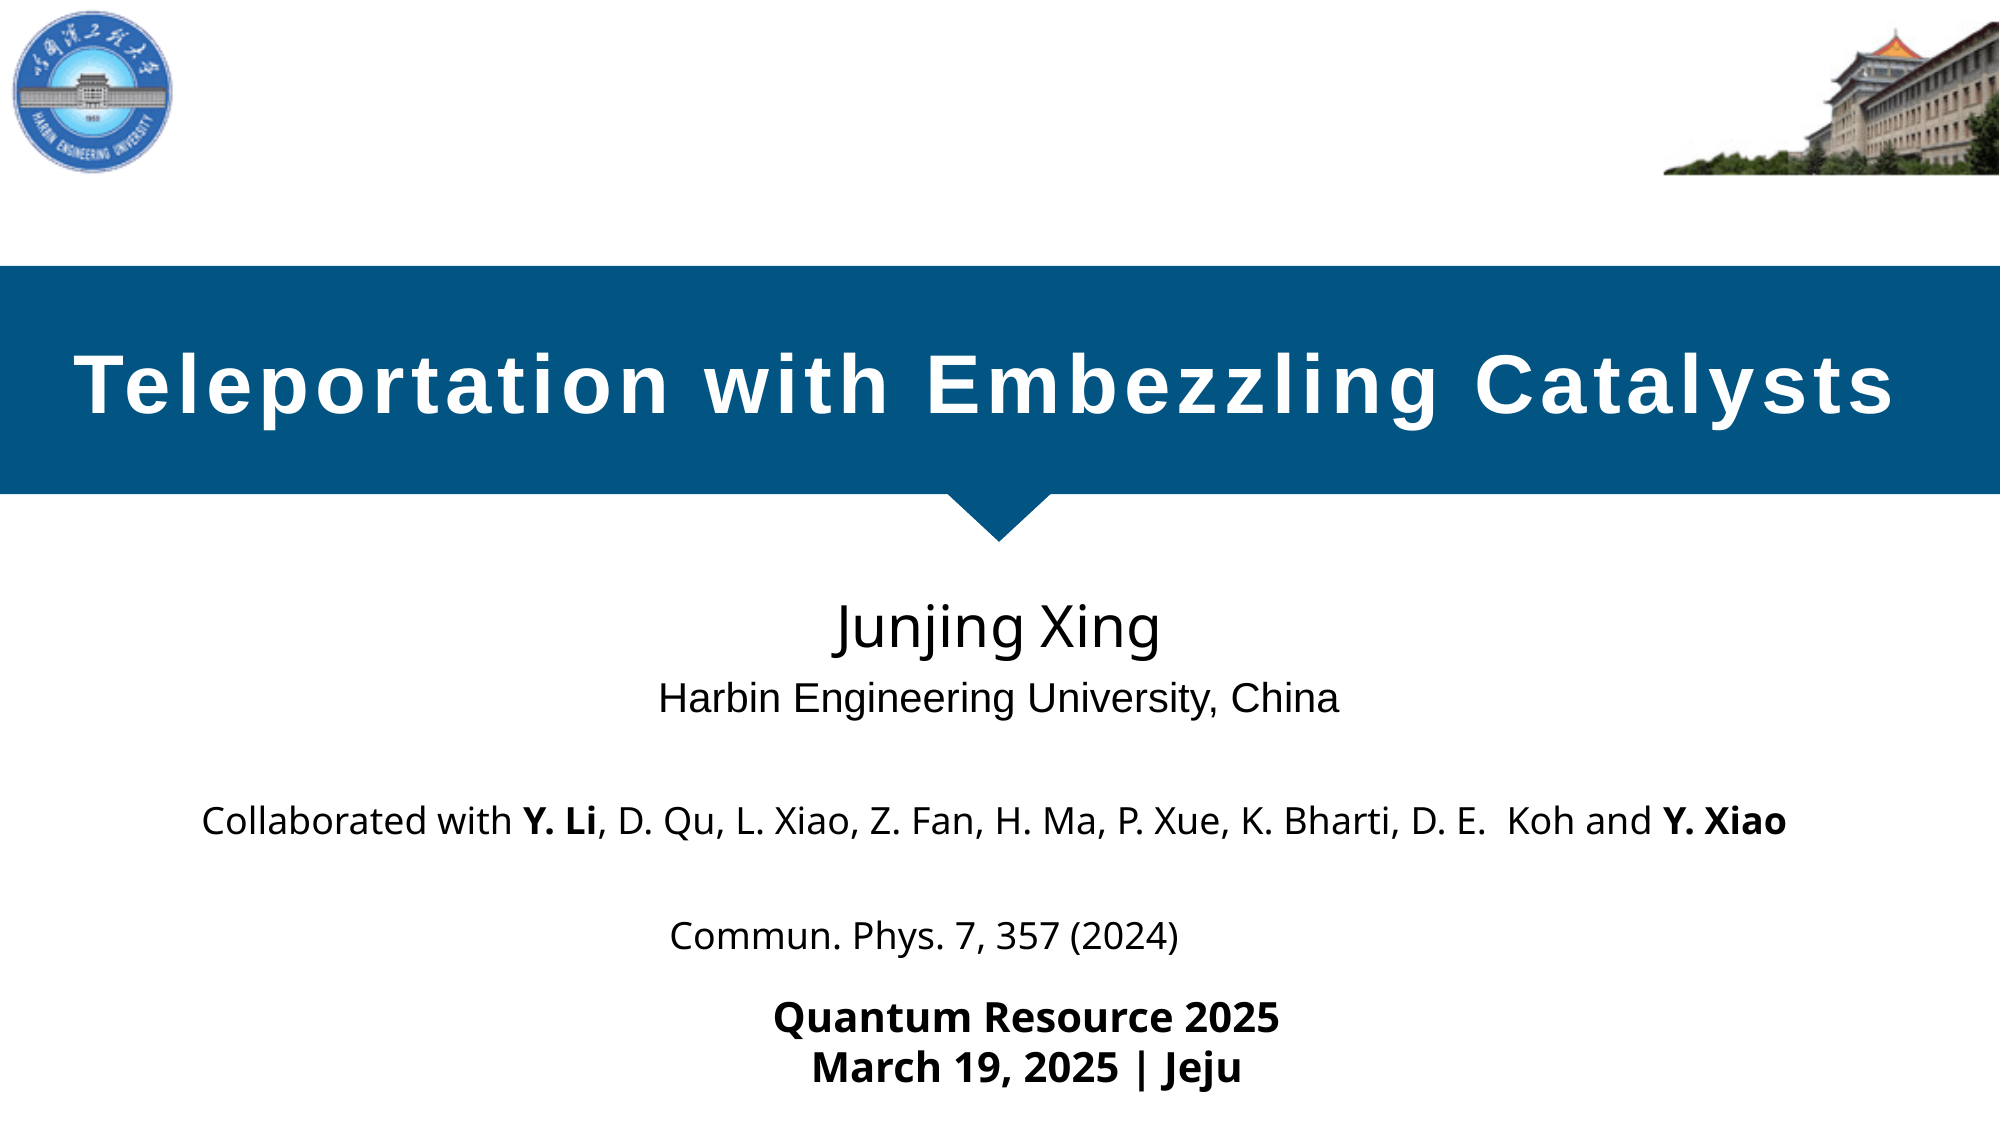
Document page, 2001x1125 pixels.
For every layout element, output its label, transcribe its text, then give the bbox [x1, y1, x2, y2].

text_box Junjing Xing Harbin Engineering University, China [400, 581, 1598, 742]
text_box Collaborated with Y. Li, D. Qu, L. Xiao, Z. Fan, H. Ma, P. Xue, K. Bharti, D. E. Koh and Y. Xiao Commun. Phys. 7, 357 (2024) [186, 789, 1865, 899]
text_box Quantum Resource 2025 March 19, 2025 | Jeju [758, 983, 1296, 1099]
picture [3, 1, 187, 179]
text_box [0, 265, 2000, 542]
picture [1657, 1, 1999, 179]
